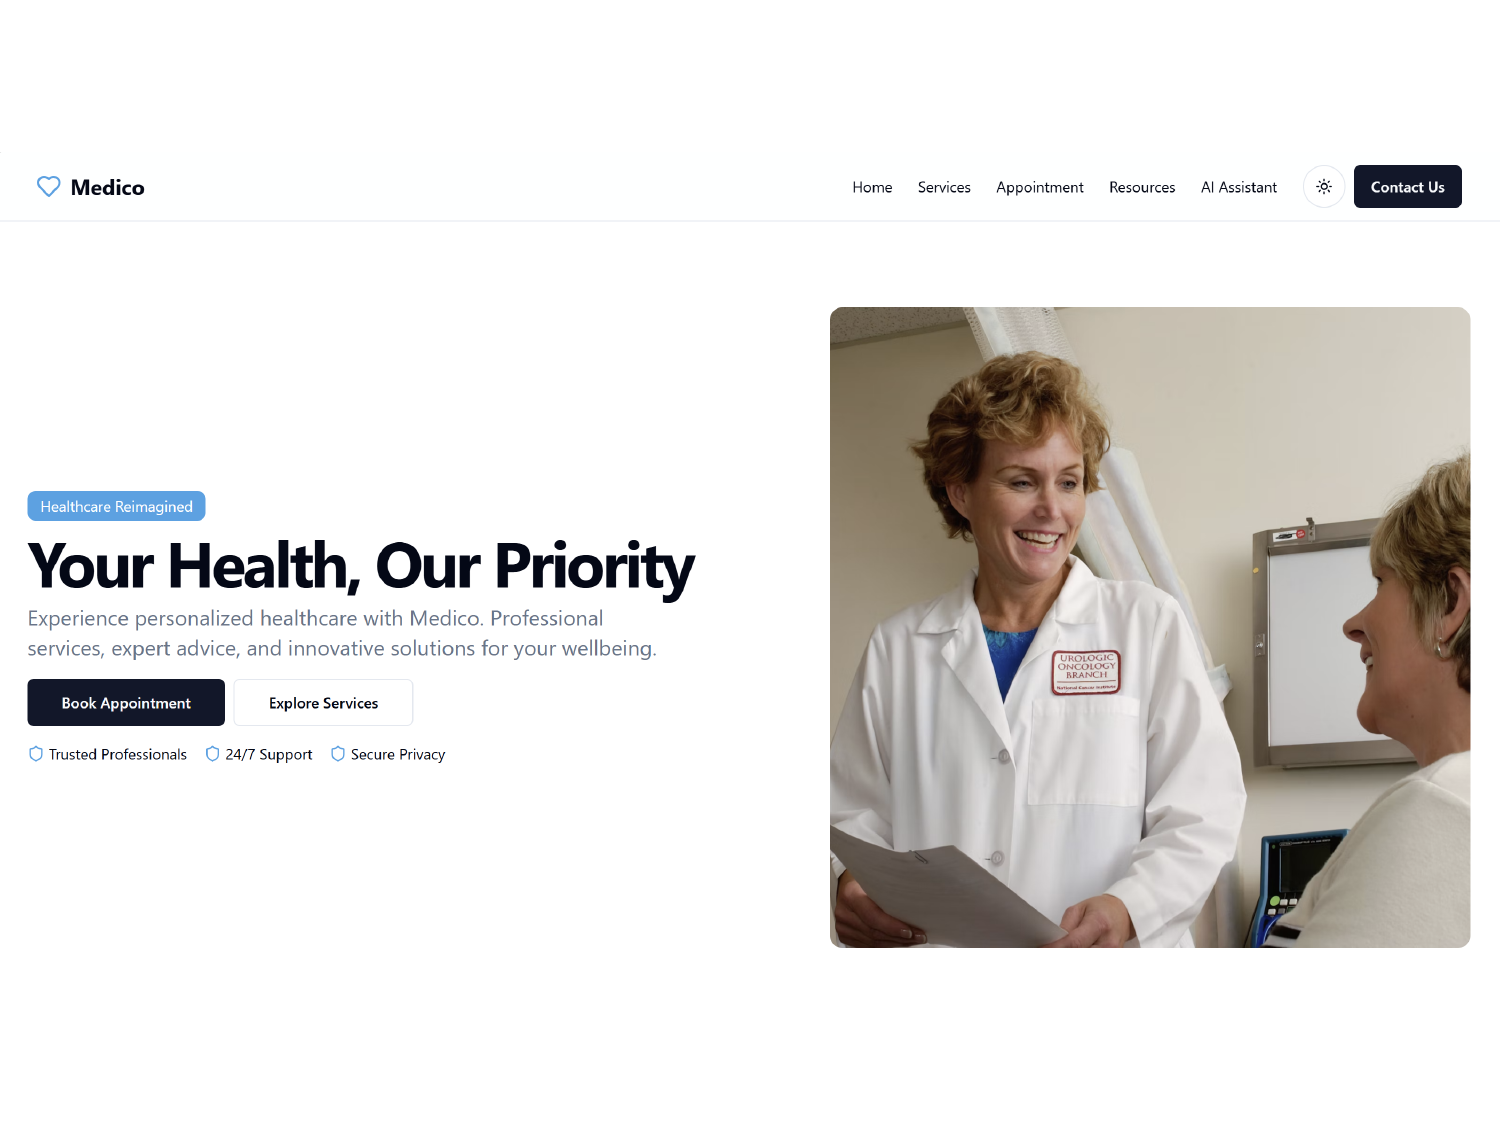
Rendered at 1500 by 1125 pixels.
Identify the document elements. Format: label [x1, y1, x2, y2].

picture [0, 152, 1500, 973]
